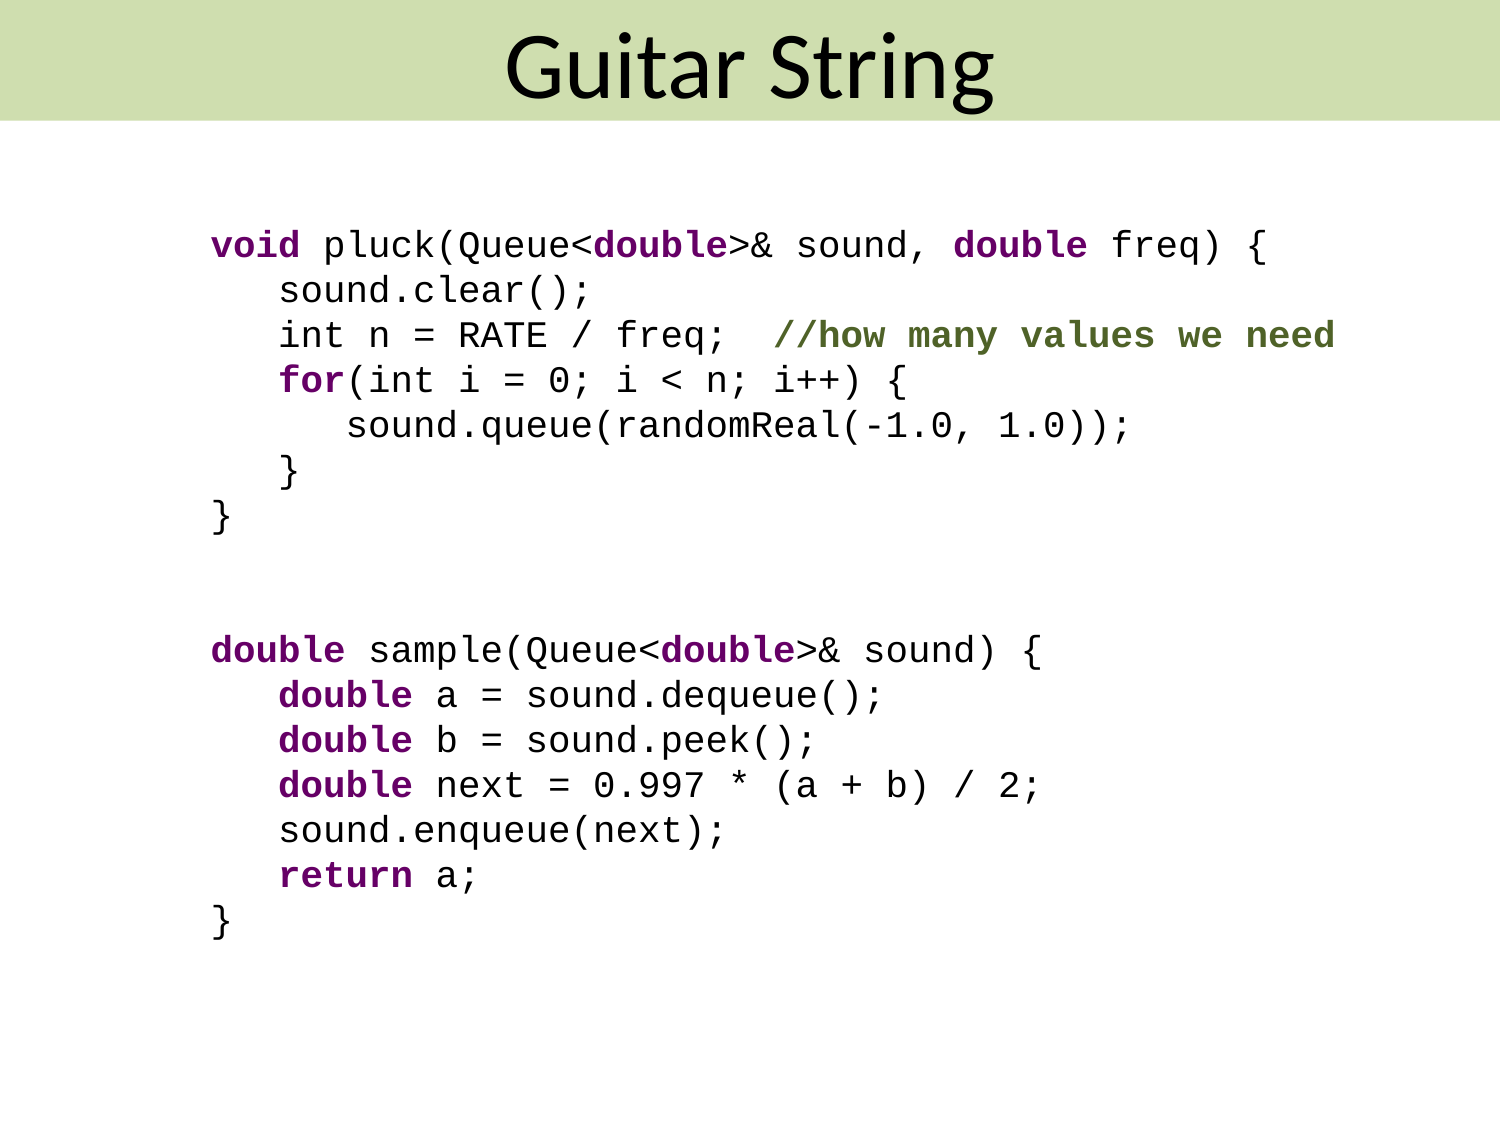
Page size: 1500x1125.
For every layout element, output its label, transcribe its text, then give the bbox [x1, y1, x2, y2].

text_box Guitar String [0, 0, 1500, 121]
text_box void pluck(Queue<double>& sound, double freq) { sound.clear(); int n = RATE / freq; //how many values we need for(int i = 0; i < n; i++) { sound.queue(randomReal(-1.0, 1.0)); } } double sample(Queue<double>& sound) { double a = sound.dequeue(); double b = sound.peek(); double next = 0.997 * (a + b) / 2; sound.enqueue(next); return a; } [195, 212, 1351, 948]
